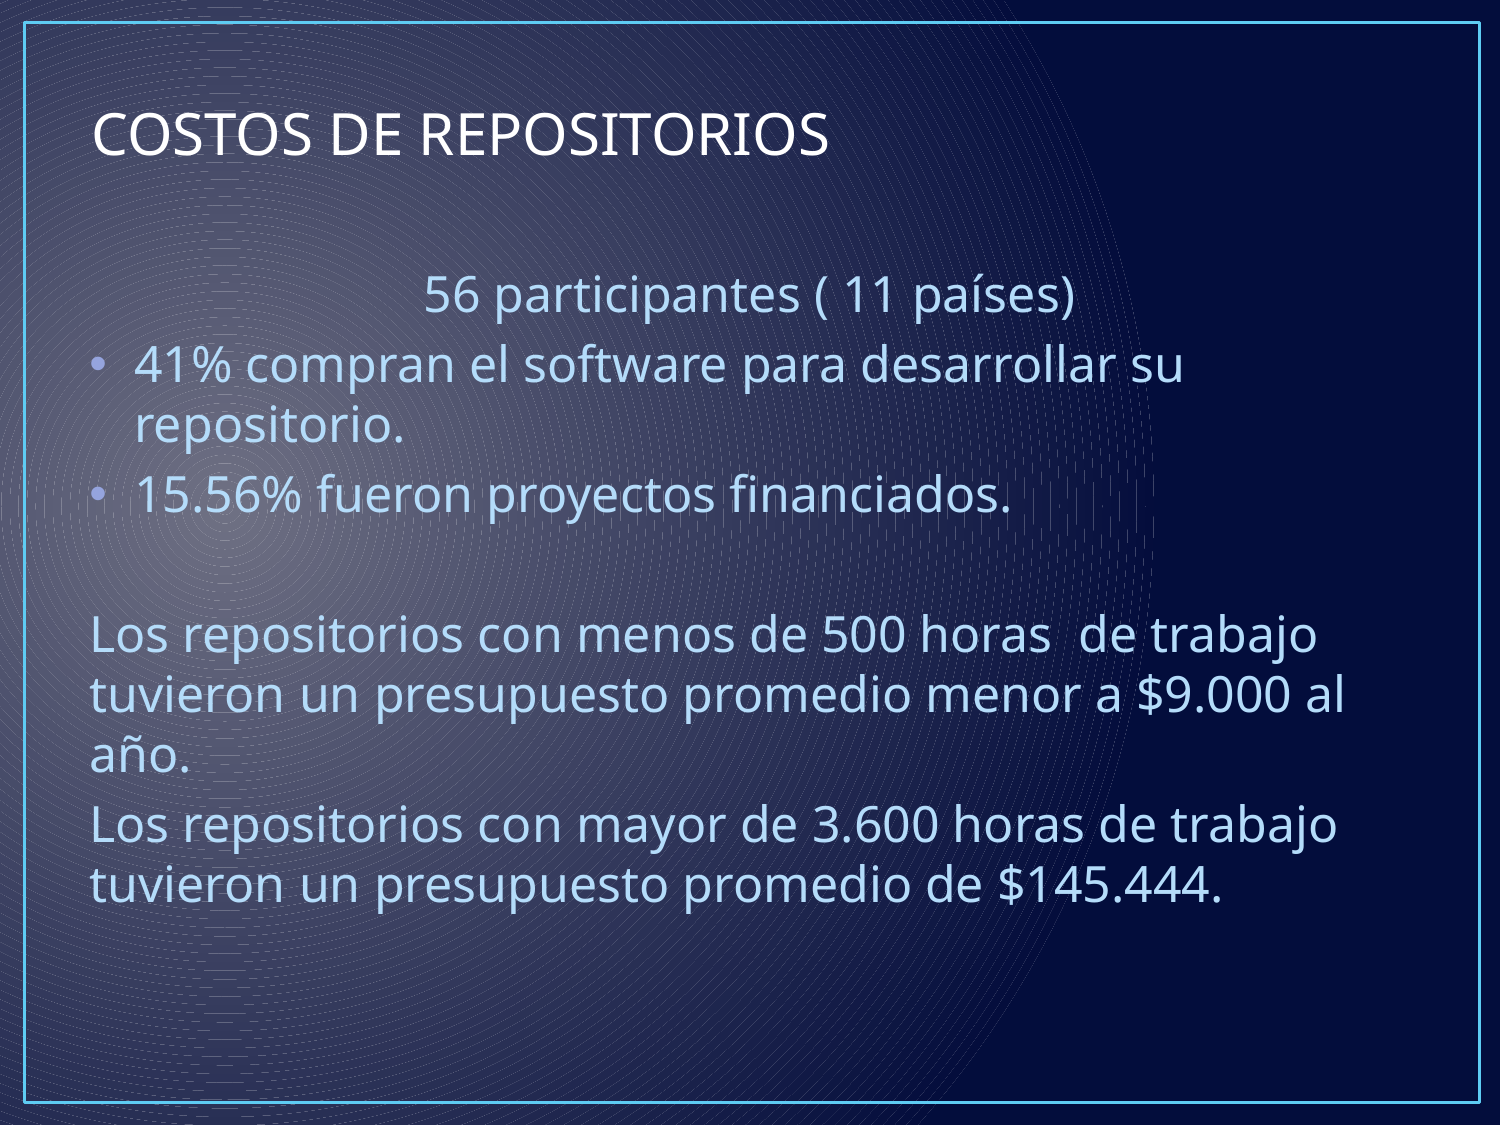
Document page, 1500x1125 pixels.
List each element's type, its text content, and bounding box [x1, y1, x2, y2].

list 56 participantes ( 11 países) 41% compran el software para desarrollar su repositorio. 15.56% fueron proyectos financiados. Los repositorios con menos de 500 horas de trabajo tuvieron un presupuesto promedio menor a $9.000 al año. Los repositorios con mayor de 3.600 horas de trabajo tuvieron un presupuesto promedio de $145.444. [74, 255, 1425, 998]
text_box COSTOS DE REPOSITORIOS [76, 90, 1058, 175]
